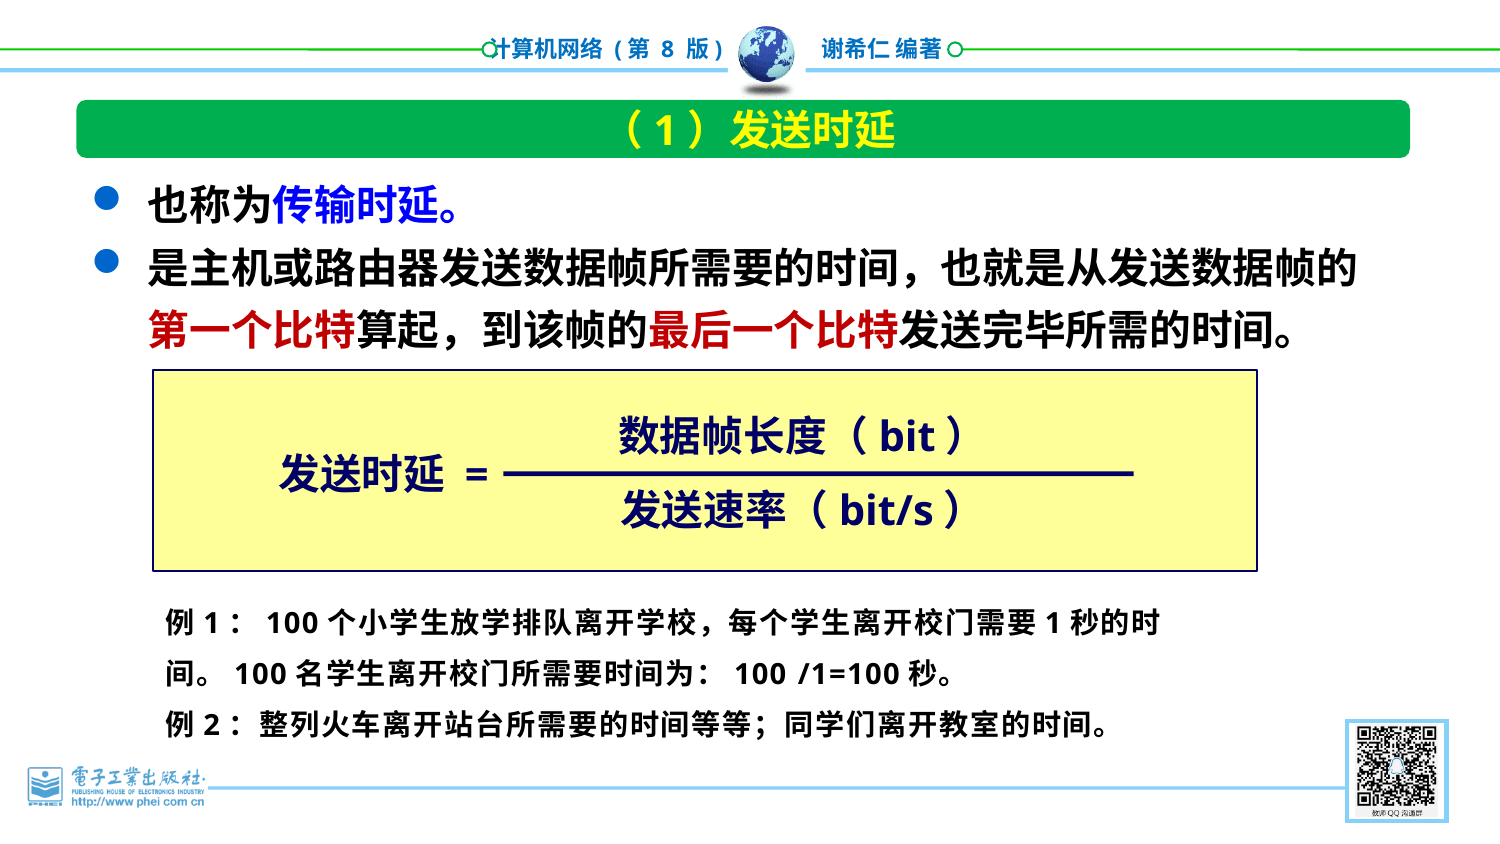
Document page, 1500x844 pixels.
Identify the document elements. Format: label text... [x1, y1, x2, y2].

picture [736, 24, 796, 99]
picture [23, 764, 208, 809]
text_box 例1：100个小学生放学排队离开学校，每个学生离开校门需要1秒的时间。100名学生离开校门所需要时间为：100 /1=100秒。 例2：整列火车离开站台所需要的时间等等；同学们离开教室的时间。 [163, 587, 1213, 741]
list （1）发送时延 [204, 99, 1293, 158]
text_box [260, 402, 1134, 542]
list 也称为传输时延。 是主机或路由器发送数据帧所需要的时间，也就是从发送数据帧的第一个比特算起，到该帧的最后一个比特发送完毕所需的时间。 [76, 159, 1410, 716]
text_box [151, 368, 1259, 573]
picture [1355, 724, 1438, 817]
